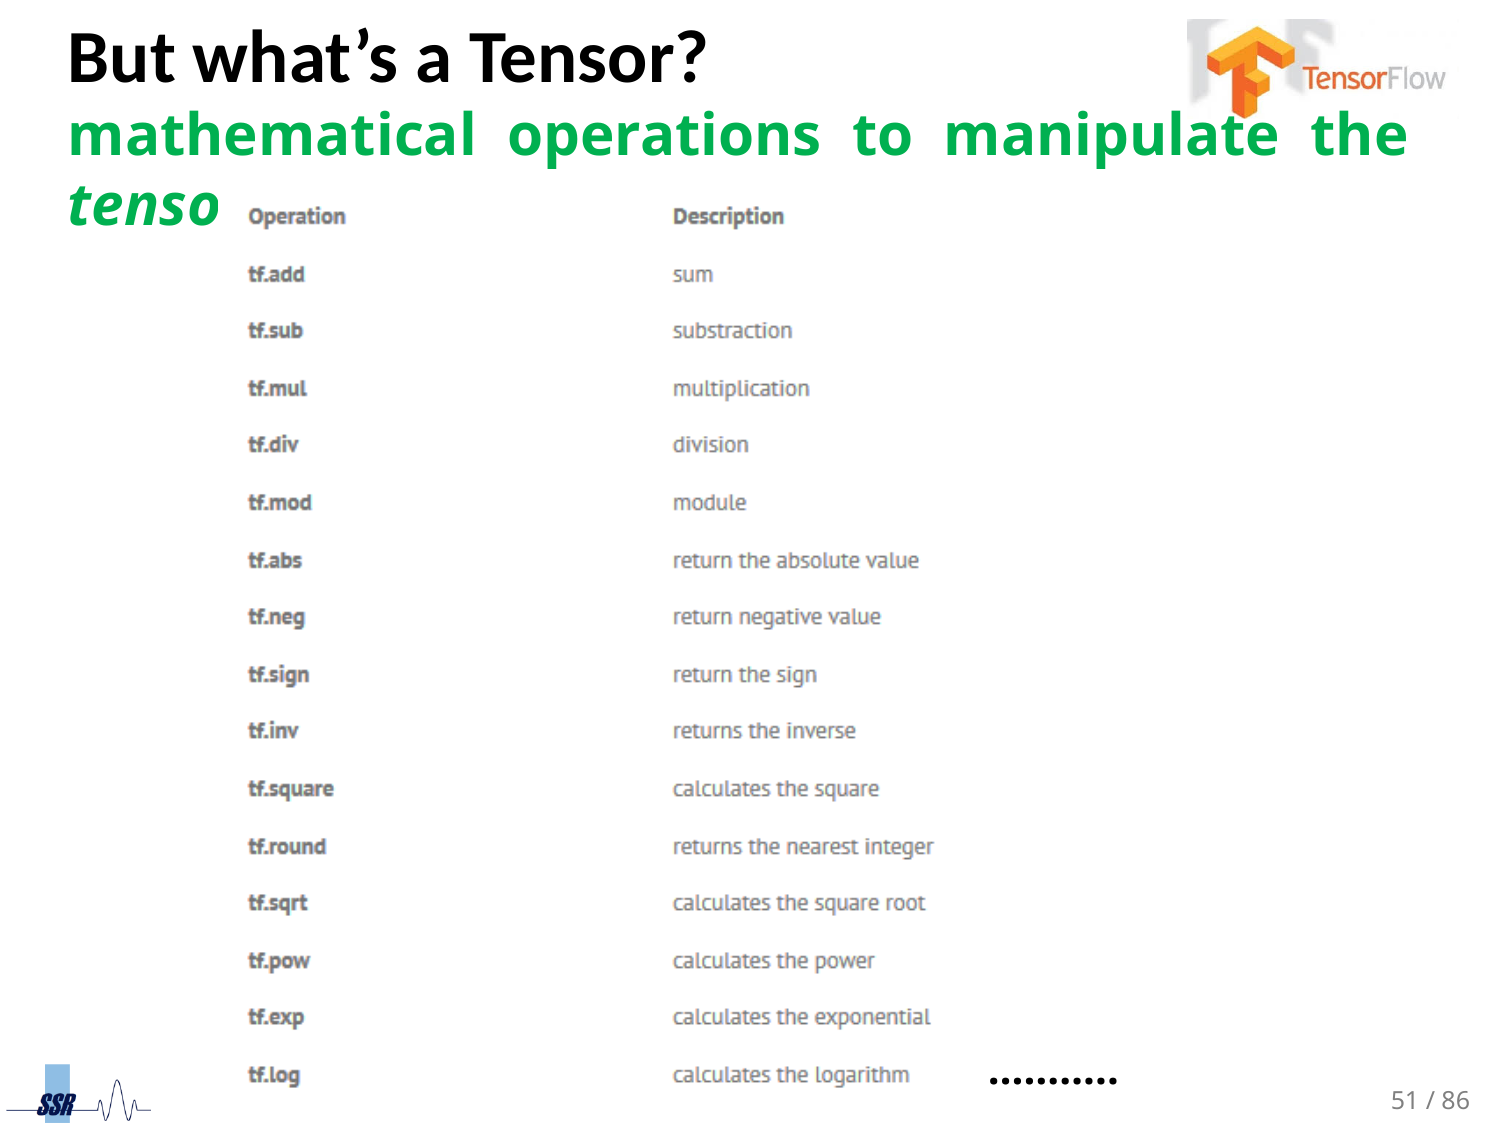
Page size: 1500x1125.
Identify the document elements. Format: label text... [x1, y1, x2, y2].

text_box ……….. [979, 1035, 1134, 1100]
picture [1, 1062, 151, 1125]
picture [218, 184, 975, 1102]
picture [1186, 18, 1459, 119]
text_box But what’s a Tensor? mathematical operations to manipulate the tensors [53, 0, 1424, 245]
